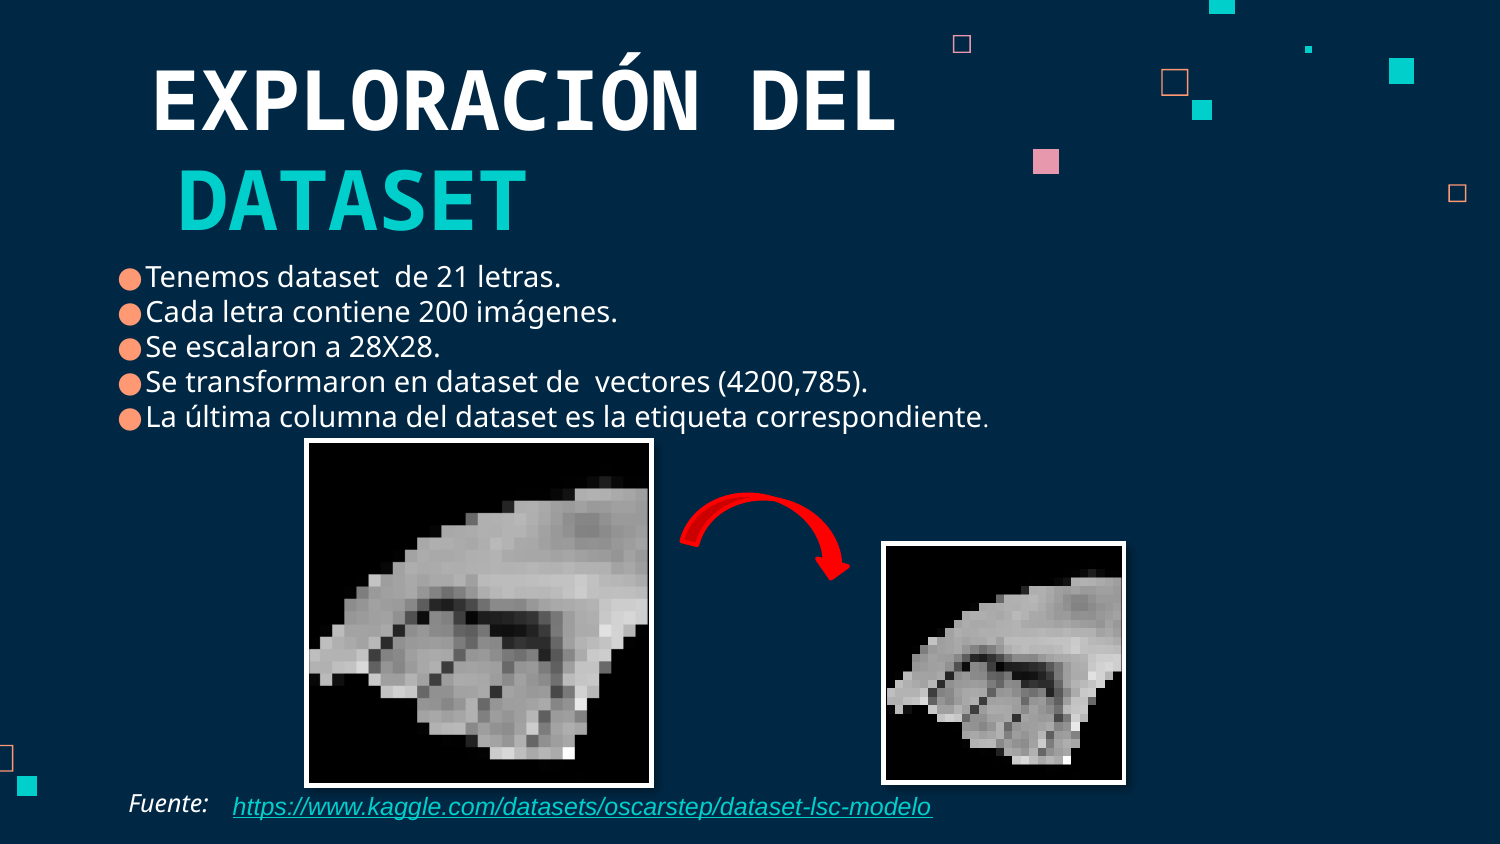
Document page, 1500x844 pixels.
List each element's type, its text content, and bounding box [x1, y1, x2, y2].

title EXPLORACIÓN DEL DATASET [113, 52, 1463, 263]
picture [885, 545, 1122, 781]
picture [308, 442, 650, 784]
text_box https://www.kaggle.com/datasets/oscarstep/dataset-lsc-modelo [217, 783, 1075, 829]
list Tenemos dataset de 21 letras. Cada letra contiene 200 imágenes. Se escalaron a 28X28. Se transformaron en dataset de vectores (4200,785). La última columna del dataset es la etiqueta correspondiente. [77, 243, 1122, 515]
text_box Fuente: [113, 780, 564, 826]
text_box [679, 492, 850, 581]
